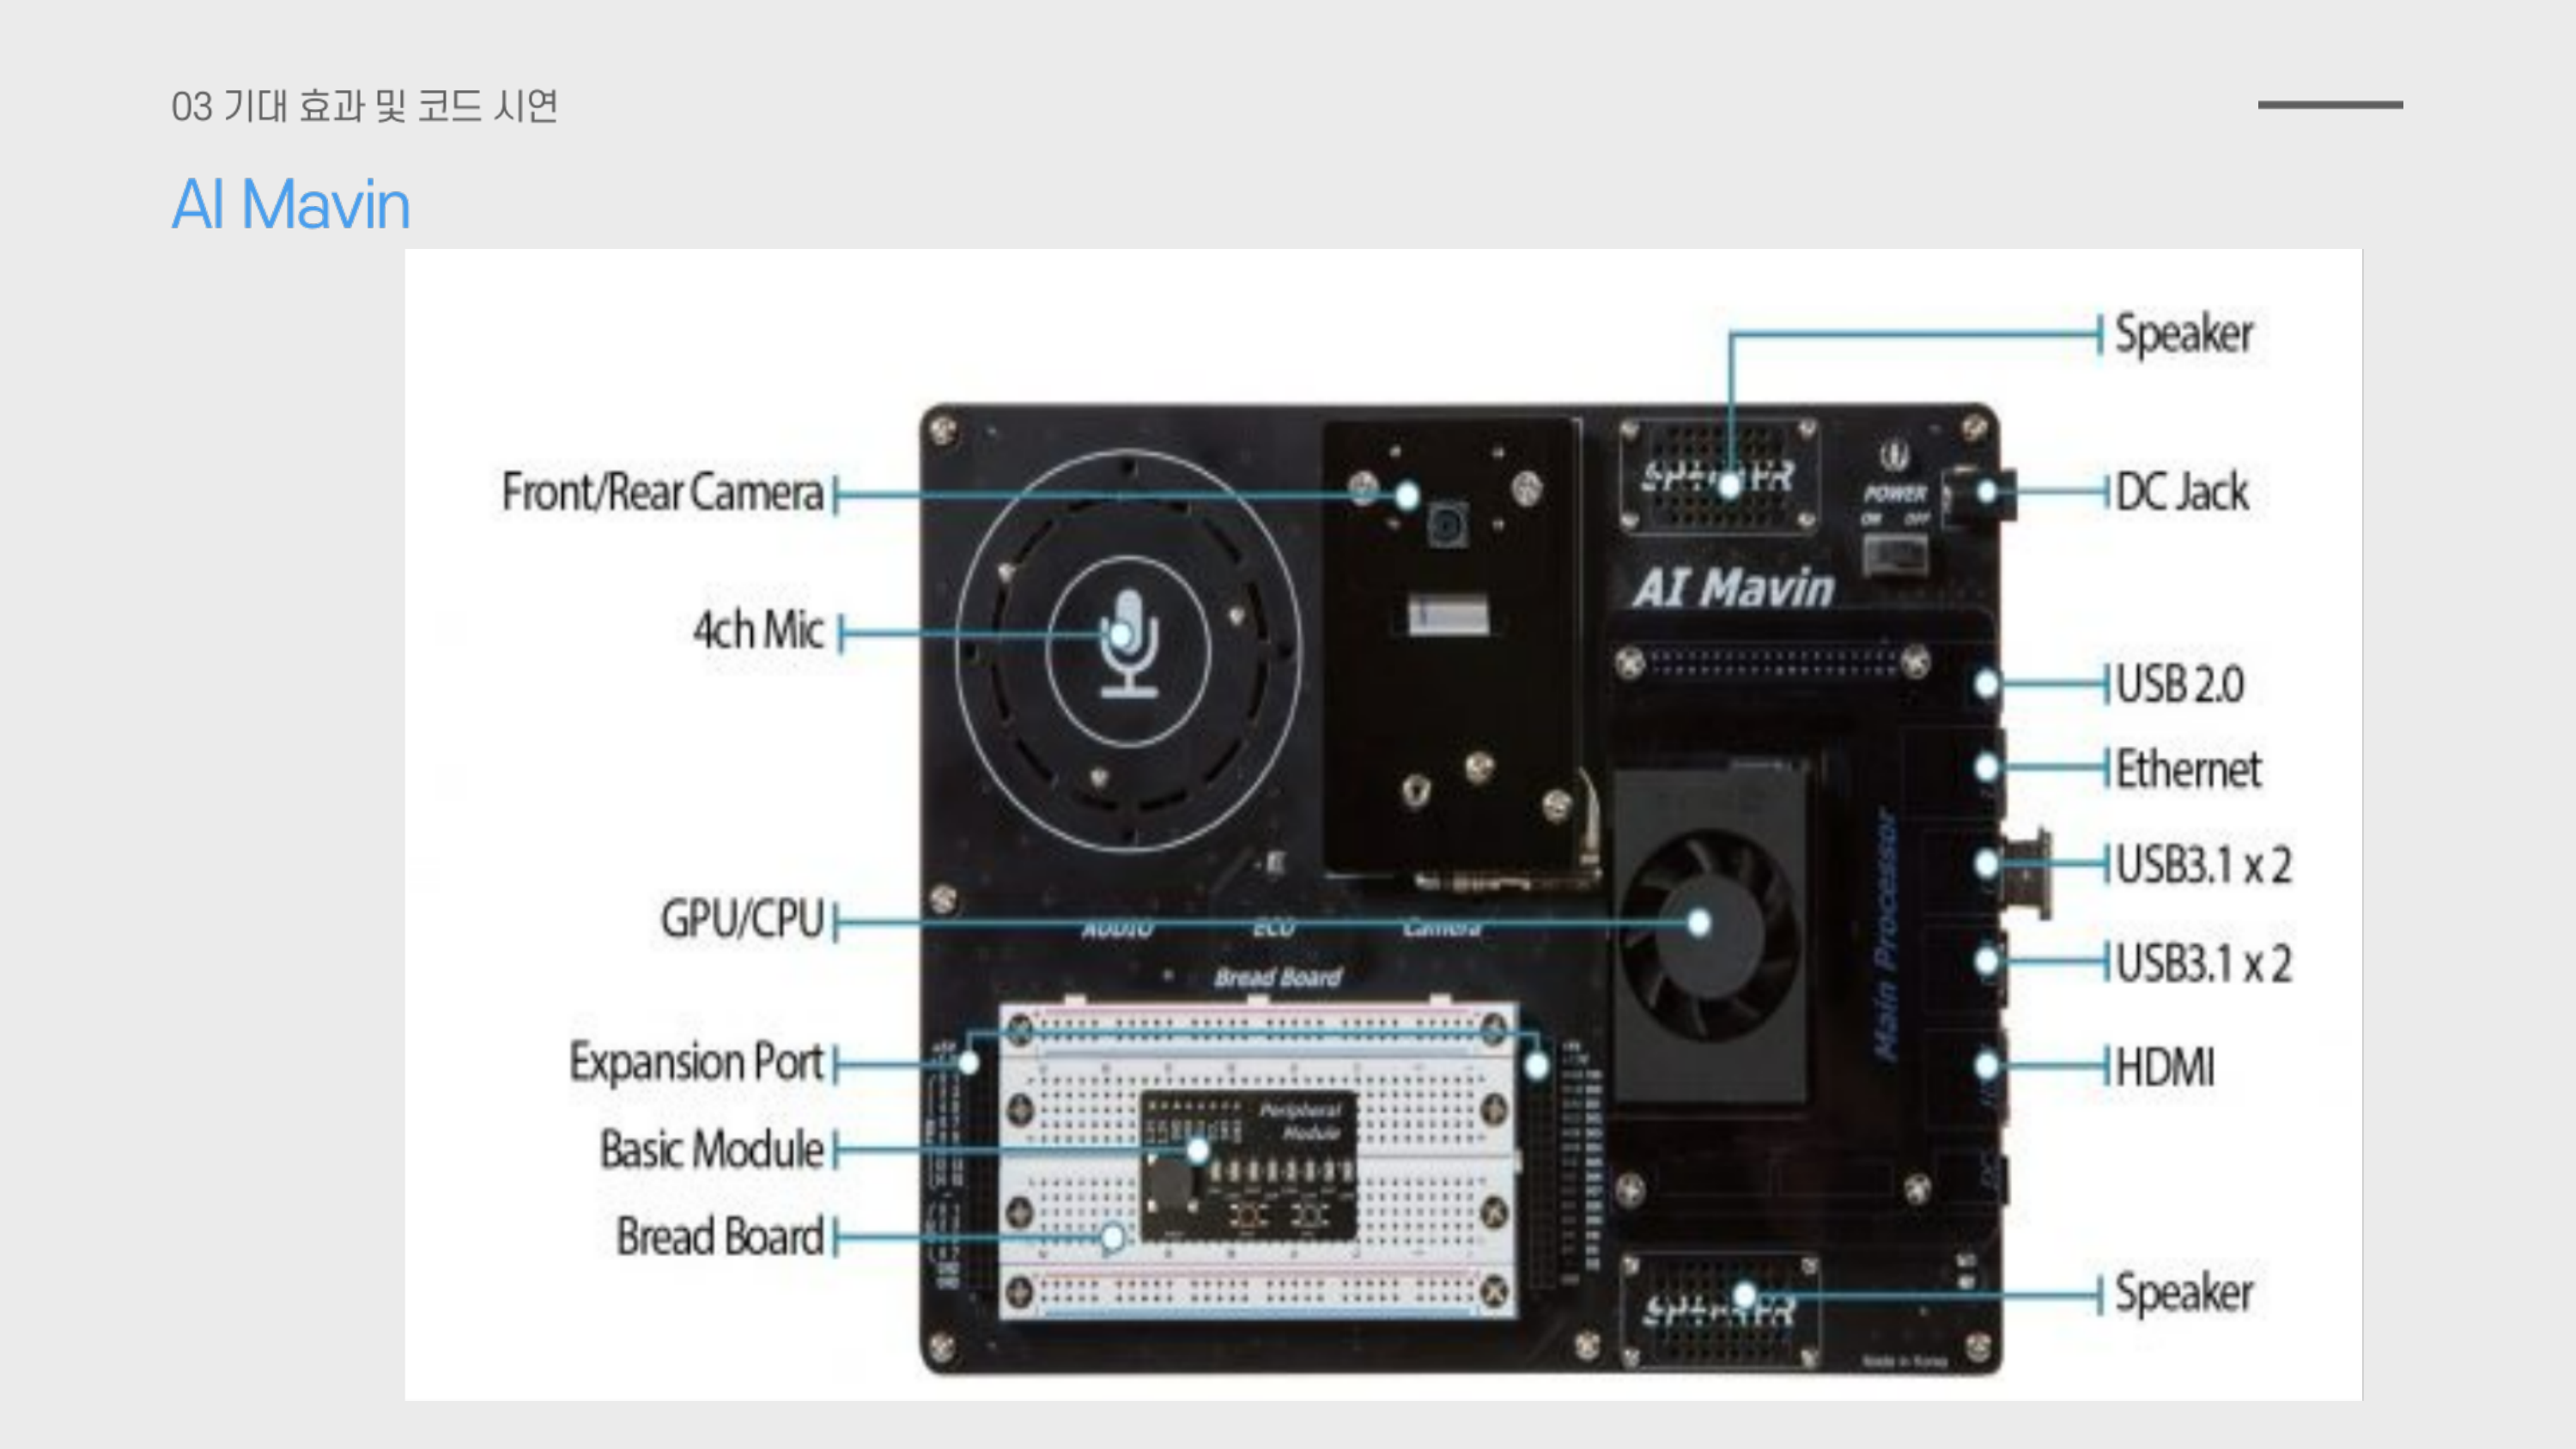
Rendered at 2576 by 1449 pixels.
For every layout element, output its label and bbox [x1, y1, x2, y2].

text_box [380, 248, 2371, 1402]
text_box [2258, 89, 2403, 120]
picture [151, 70, 592, 305]
